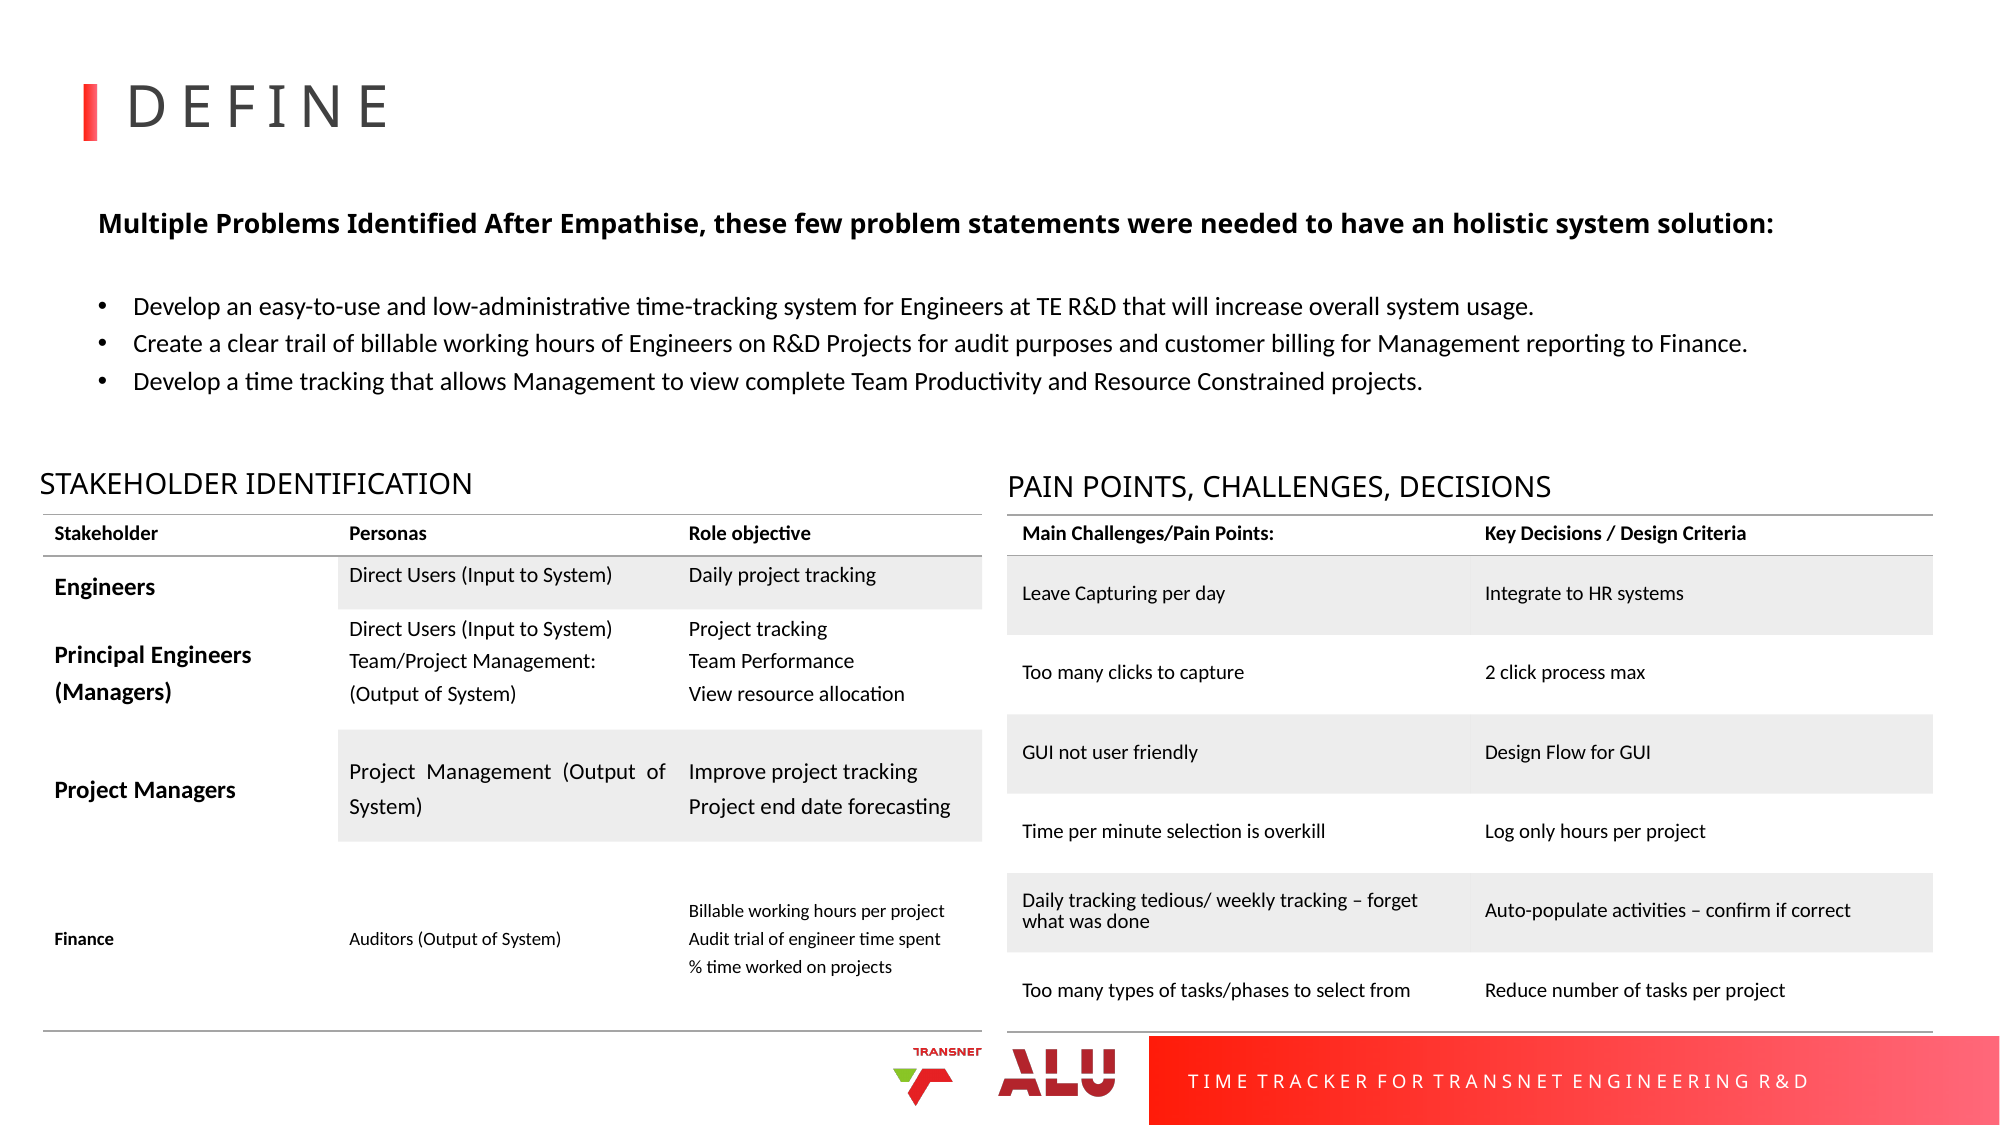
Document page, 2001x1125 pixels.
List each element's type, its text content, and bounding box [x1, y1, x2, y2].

picture [997, 1048, 1116, 1098]
table_header Role objective [678, 515, 982, 555]
text_box Multiple Problems Identified After Empathise, these few problem statements were needed to have an holistic system solution: [82, 190, 1902, 258]
table_cell Too many clicks to capture [1007, 635, 1470, 714]
text_box Pain points, Challenges, Decisions [715, 453, 1568, 522]
table_cell Daily tracking tedious/ weekly tracking – forget what was done [1007, 873, 1470, 952]
picture [83, 84, 98, 141]
table_cell Finance [43, 842, 338, 1030]
table_cell Billable working hours per project Audit trial of engineer time spent % time worked on projects [678, 842, 982, 1030]
title DEFINE [110, 0, 1836, 190]
table_cell GUI not user friendly [1007, 714, 1470, 794]
table_cell Design Flow for GUI [1470, 714, 1933, 794]
table_header Key Decisions / Design Criteria [1470, 516, 1933, 555]
table_header Main Challenges/Pain Points: [1007, 516, 1470, 555]
table_cell Direct Users (Input to System) Team/Project Management: (Output of System) [338, 609, 678, 730]
list Develop an easy-to-use and low-administrative time-tracking system for Engineers at TE R&D that will increase overall system usage. Create a clear trail of billable working hours of Engineers on R&D Projects for audit purposes and customer billing for Management reporting to Finance. Develop a time tracking that allows Management to view complete Team Productivity and Resource Constrained projects. [82, 285, 1836, 423]
table_cell Project Managers [43, 730, 338, 842]
table_cell Auditors (Output of System) [338, 842, 678, 1030]
table_cell Reduce number of tasks per project [1470, 952, 1933, 1031]
table_header Stakeholder [43, 520, 338, 555]
picture [1149, 1036, 2000, 1125]
table_header Personas [338, 515, 678, 555]
table_cell 2 click process max [1470, 635, 1933, 714]
table_cell Improve project tracking Project end date forecasting [678, 730, 982, 842]
table_cell Leave Capturing per day [1007, 556, 1470, 635]
picture [893, 1048, 982, 1106]
table_cell Log only hours per project [1470, 794, 1933, 873]
table_cell Auto-populate activities – confirm if correct [1470, 873, 1933, 952]
table_cell Direct Users (Input to System) [338, 557, 678, 609]
table_cell Project Management (Output of System) [338, 730, 678, 842]
text_box Stakeholder identification [0, 451, 489, 520]
table_cell Daily project tracking [678, 557, 982, 609]
table_cell Engineers [43, 557, 338, 609]
table_cell Too many types of tasks/phases to select from [1007, 952, 1470, 1031]
table_cell Time per minute selection is overkill [1007, 794, 1470, 873]
table_cell Principal Engineers (Managers) [43, 609, 338, 730]
table_cell Project tracking Team Performance View resource allocation [678, 609, 982, 730]
table_cell Integrate to HR systems [1470, 556, 1933, 635]
